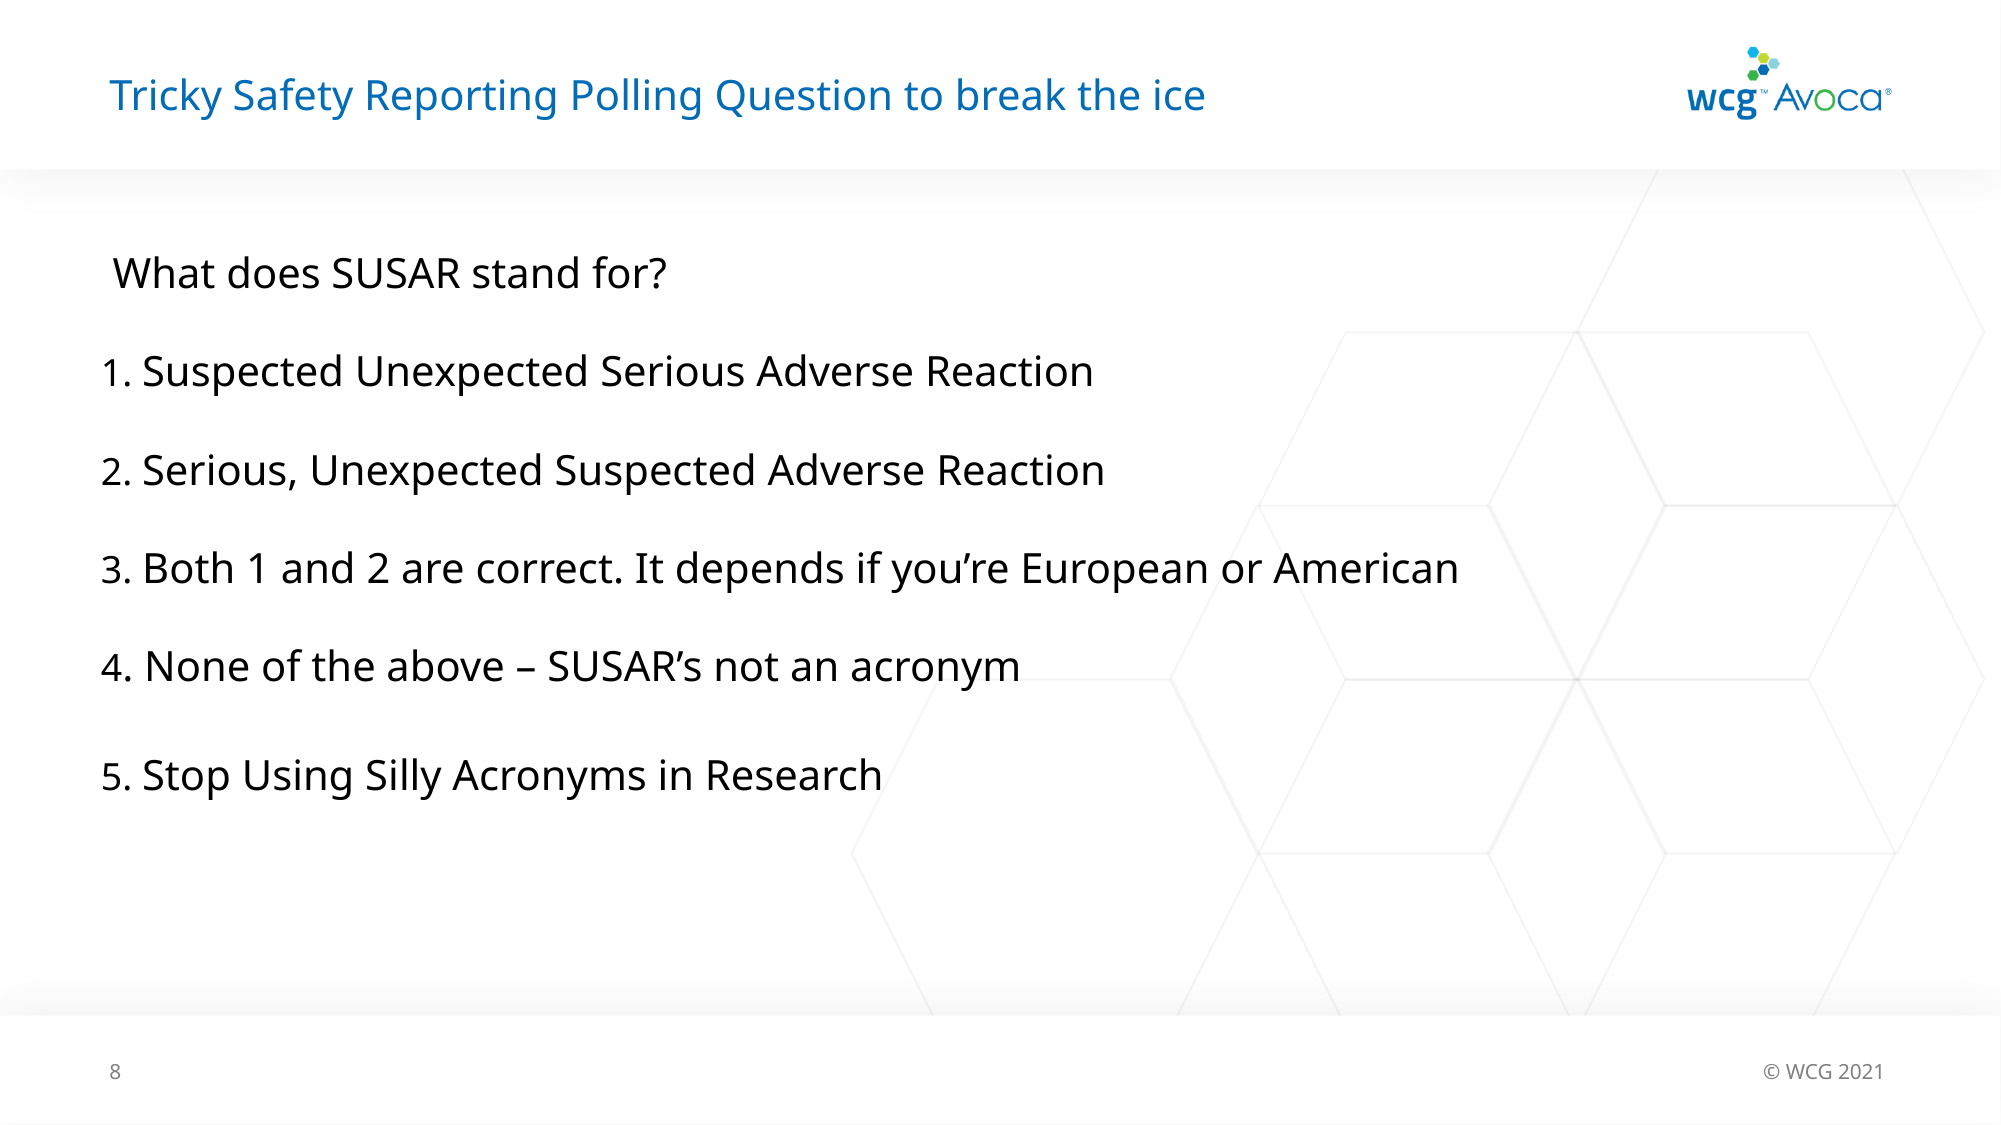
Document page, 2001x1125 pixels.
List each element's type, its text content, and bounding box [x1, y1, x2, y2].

slide_number 8 [109, 1058, 180, 1083]
text_box 1. Suspected Unexpected Serious Adverse Reaction [85, 337, 1891, 403]
picture [1686, 42, 1894, 122]
slide_number © WCG 2021 [1714, 1058, 1891, 1083]
title Tricky Safety Reporting Polling Question to break the ice [109, 74, 1835, 170]
text_box 5. Stop Using Silly Acronyms in Research [85, 741, 1891, 807]
text_box 4. None of the above – SUSAR’s not an acronym [85, 632, 1891, 698]
text_box 3. Both 1 and 2 are correct. It depends if you’re European or American [85, 534, 1891, 599]
text_box 2. Serious, Unexpected Suspected Adverse Reaction [85, 435, 1891, 501]
text_box What does SUSAR stand for? [97, 239, 1148, 305]
